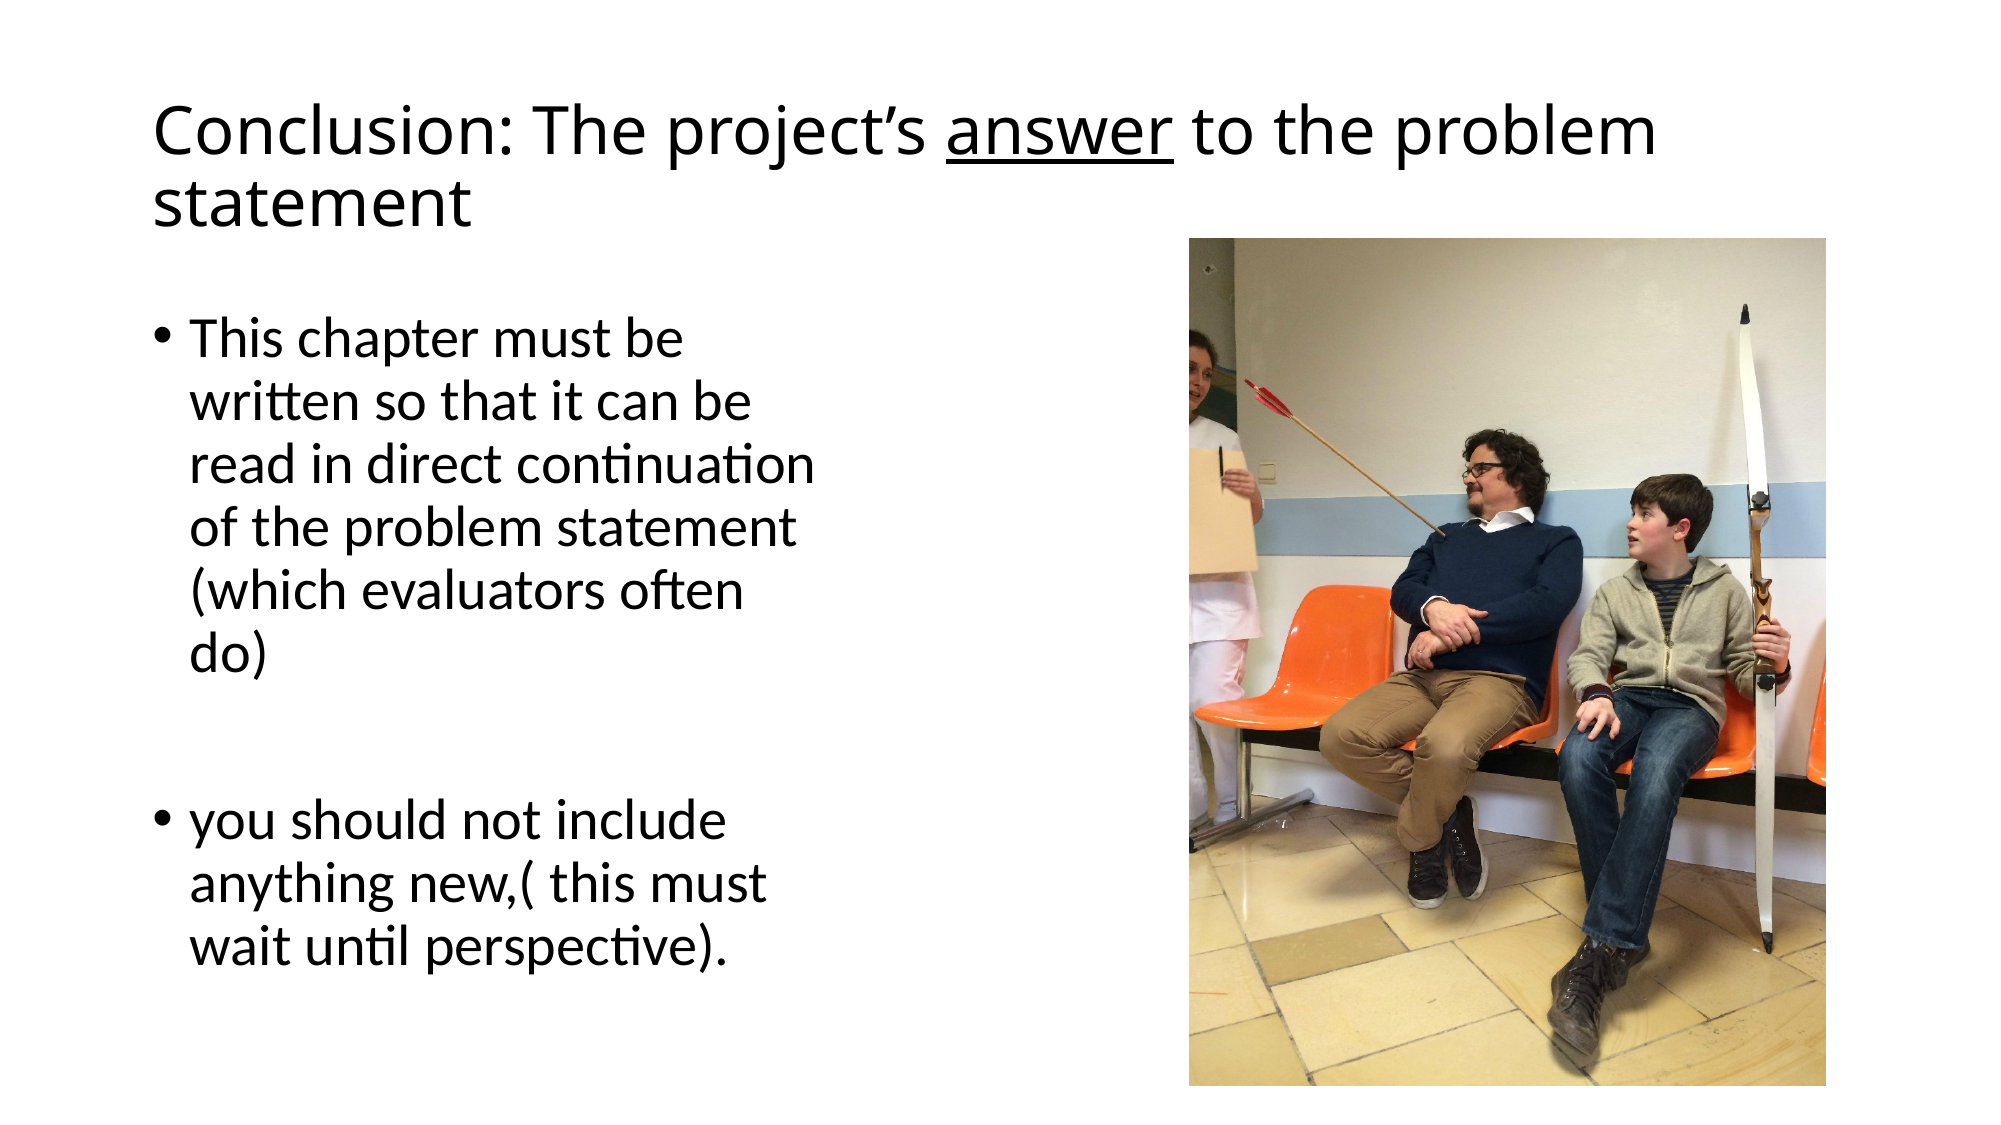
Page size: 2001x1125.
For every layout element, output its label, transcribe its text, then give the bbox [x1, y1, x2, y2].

title Conclusion: The project’s answer to the problem statement [137, 59, 1863, 278]
list This chapter must be written so that it can be read in direct continuation of the problem statement (which evaluators often do) you should not include anything new,( this must wait until perspective). [137, 299, 846, 1014]
picture [1189, 238, 1826, 1086]
